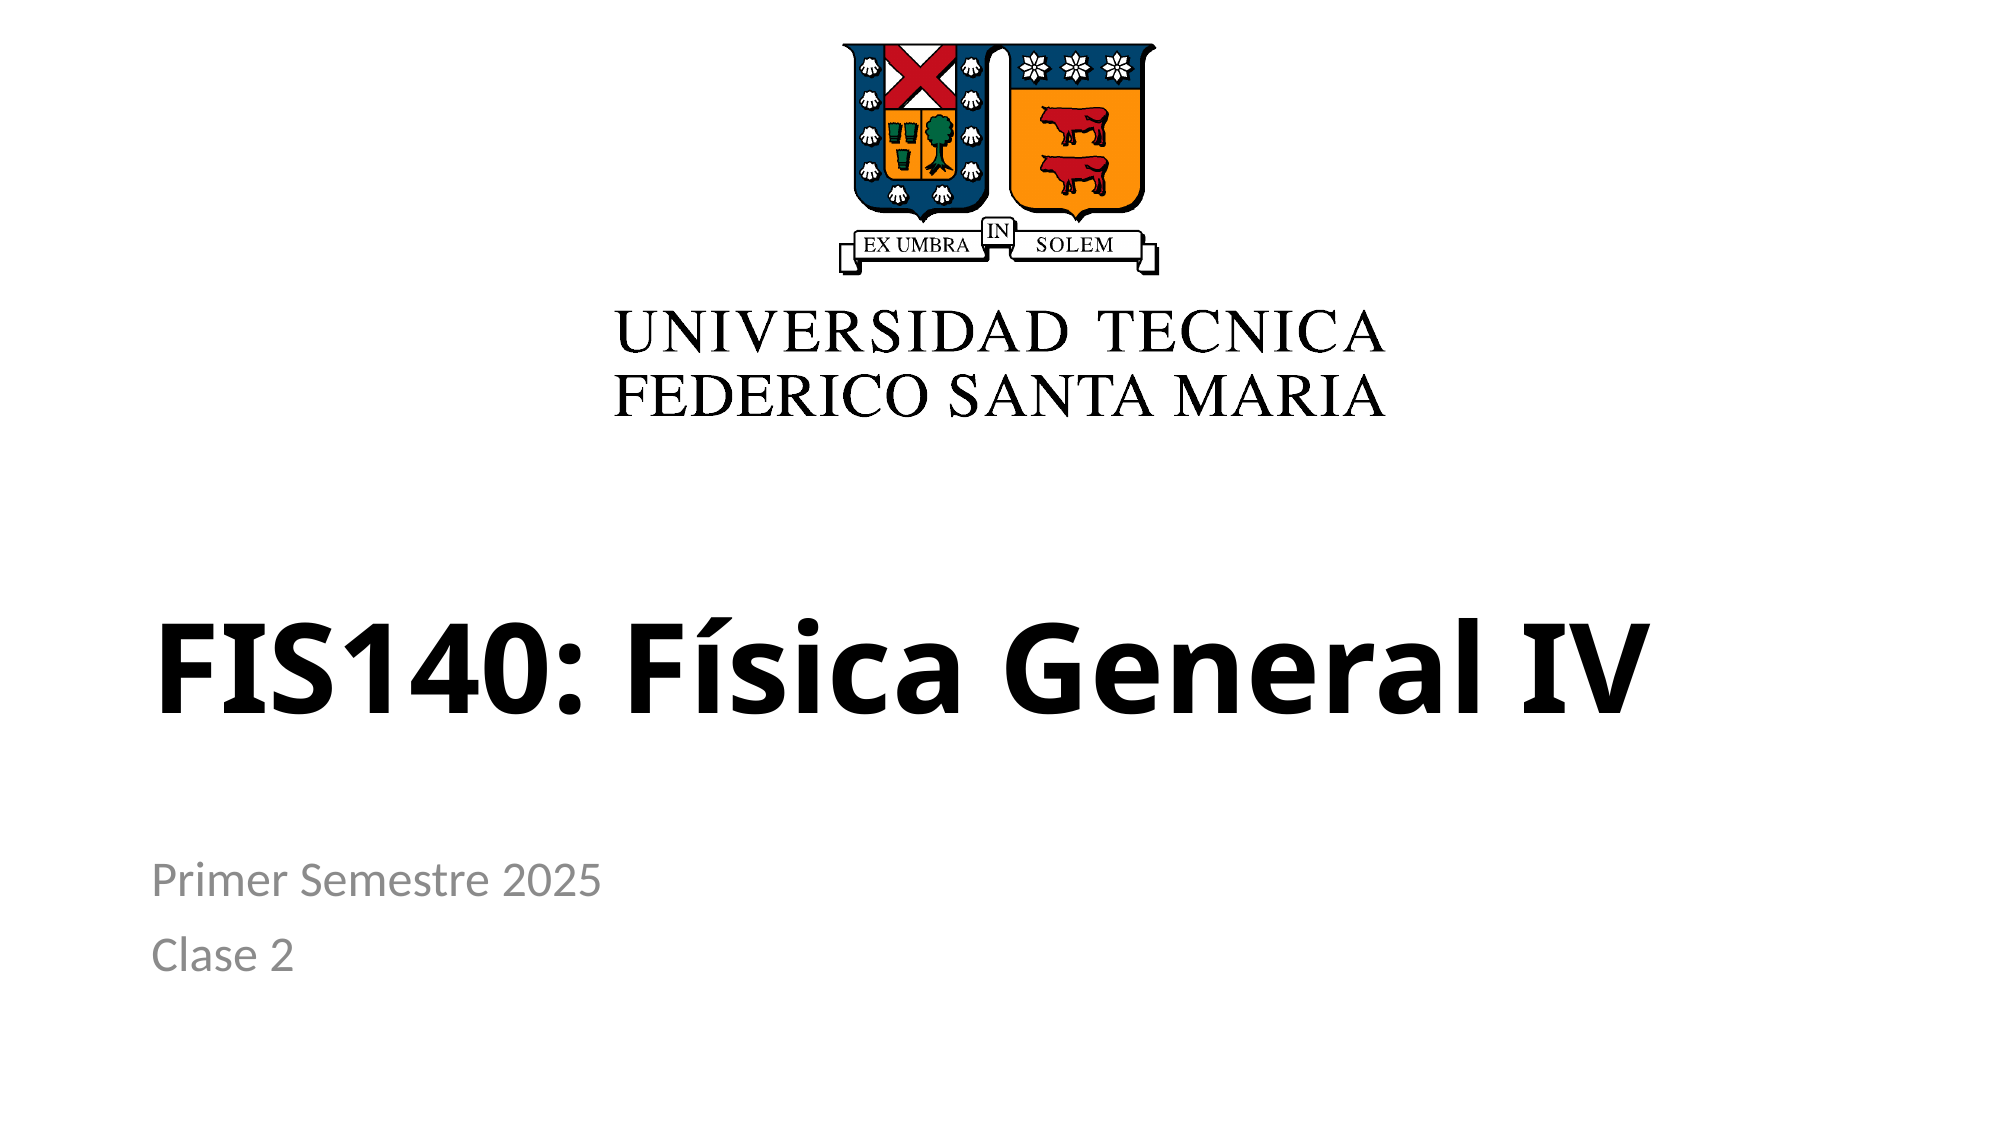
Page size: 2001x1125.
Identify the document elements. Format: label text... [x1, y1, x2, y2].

title FIS140: Física General IV [136, 280, 1862, 749]
list Primer Semestre 2025 Clase 2 [136, 846, 1862, 999]
picture [603, 42, 1397, 439]
